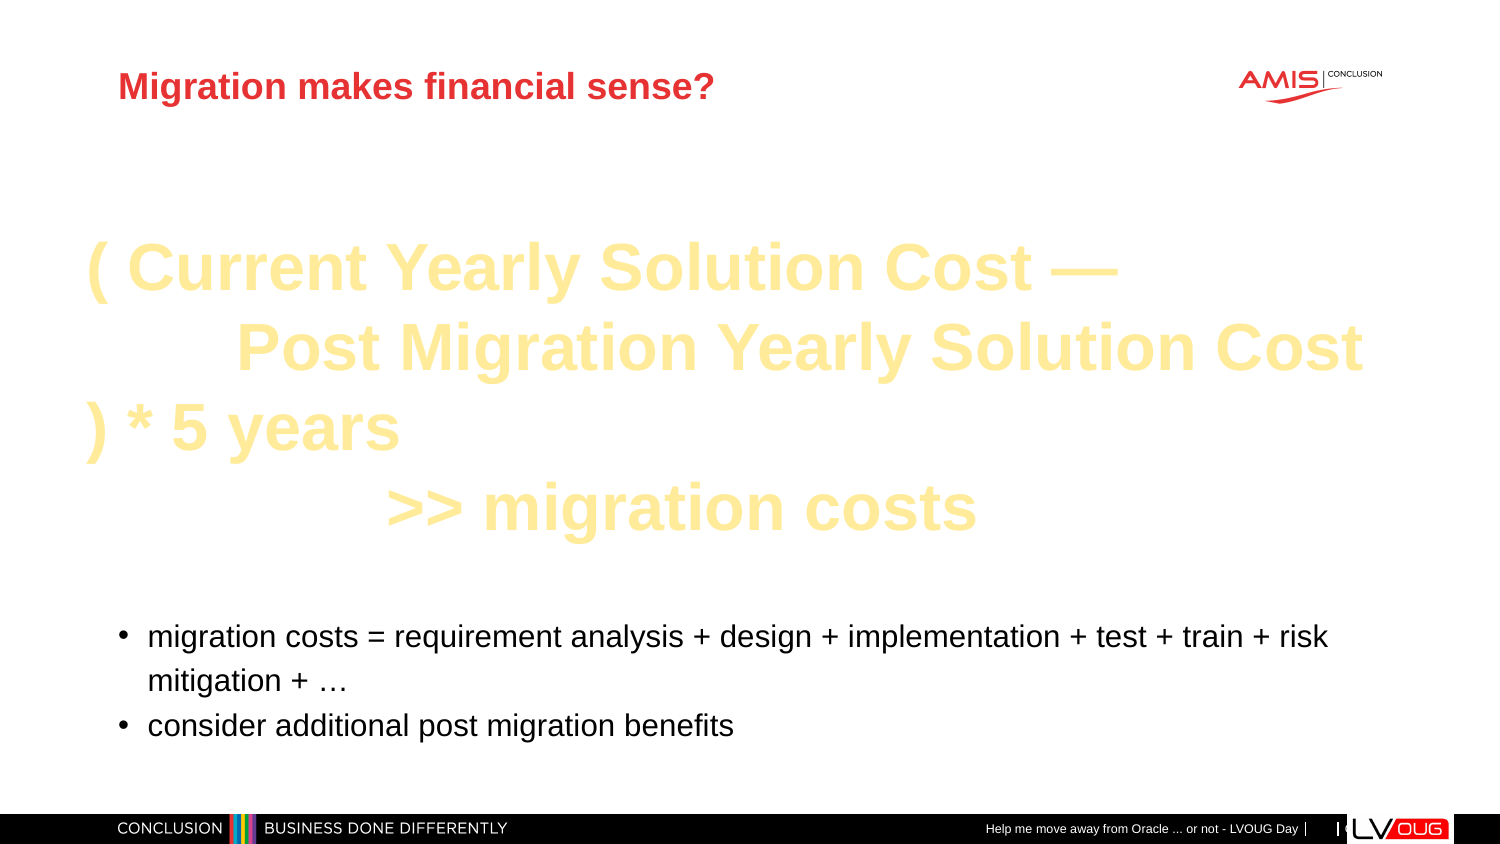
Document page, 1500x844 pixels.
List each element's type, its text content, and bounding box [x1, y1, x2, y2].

footer Help me move away from Oracle ... or not - LVOUG Day [814, 820, 1299, 839]
picture [0, 814, 236, 844]
title Migration makes financial sense? [118, 47, 1141, 130]
picture [239, 814, 1500, 844]
picture [1181, 59, 1388, 106]
text_box ( Current Yearly Solution Cost — Post Migration Yearly Solution Cost ) * 5 years >> migration costs [71, 216, 1381, 552]
list migration costs = requirement analysis + design + implementation + test + train + risk mitigation + … consider additional post migration benefits [118, 608, 1354, 774]
